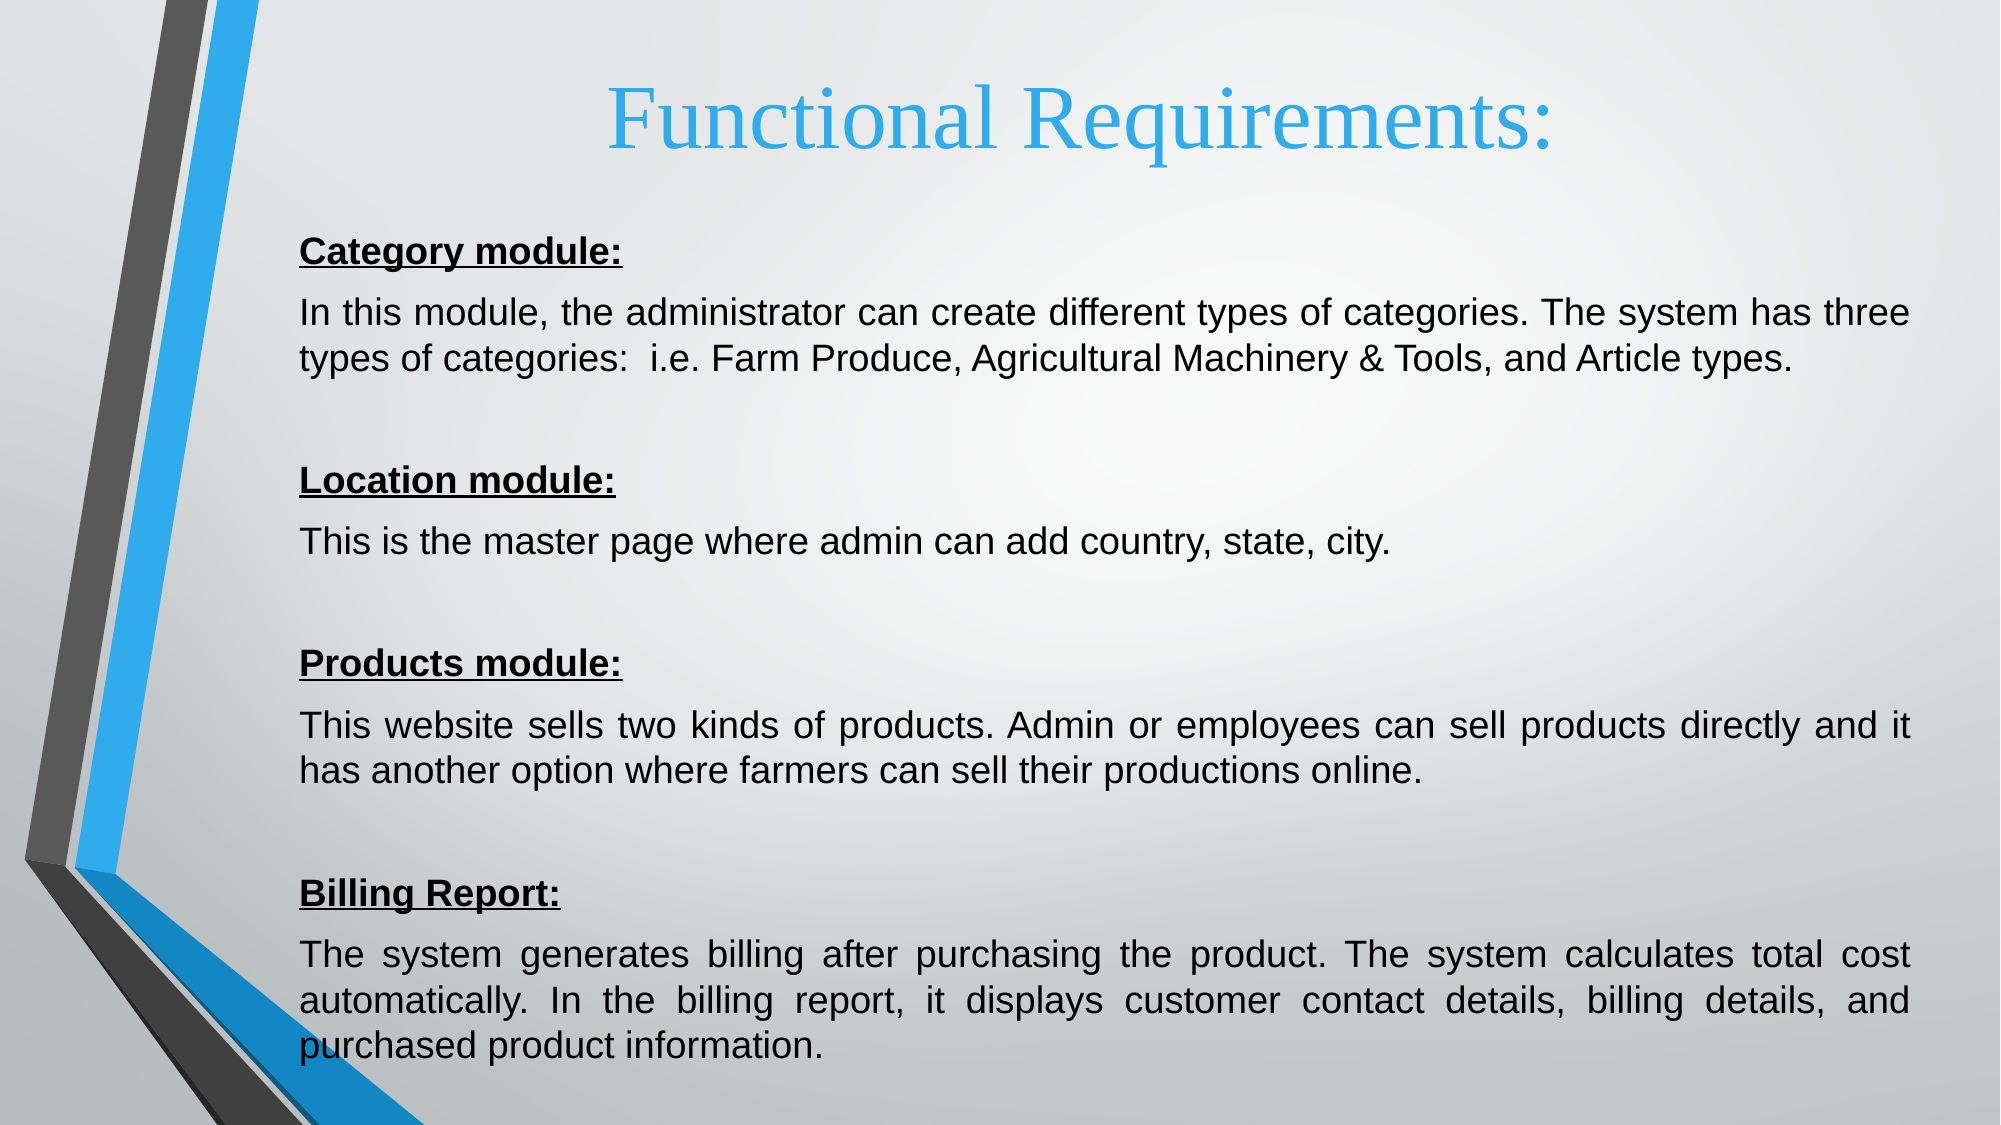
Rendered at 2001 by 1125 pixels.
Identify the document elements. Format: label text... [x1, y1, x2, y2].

list Category module: In this module, the administrator can create different types of categories. The system has three types of categories: i.e. Farm Produce, Agricultural Machinery & Tools, and Article types. Location module: This is the master page where admin can add country, state, city. Products module: This website sells two kinds of products. Admin or employees can sell products directly and it has another option where farmers can sell their productions online. Billing Report: The system generates billing after purchasing the product. The system calculates total cost automatically. In the billing report, it displays customer contact details, billing details, and purchased product information. [284, 218, 1928, 1100]
title Functional Requirements: [260, 26, 1905, 198]
